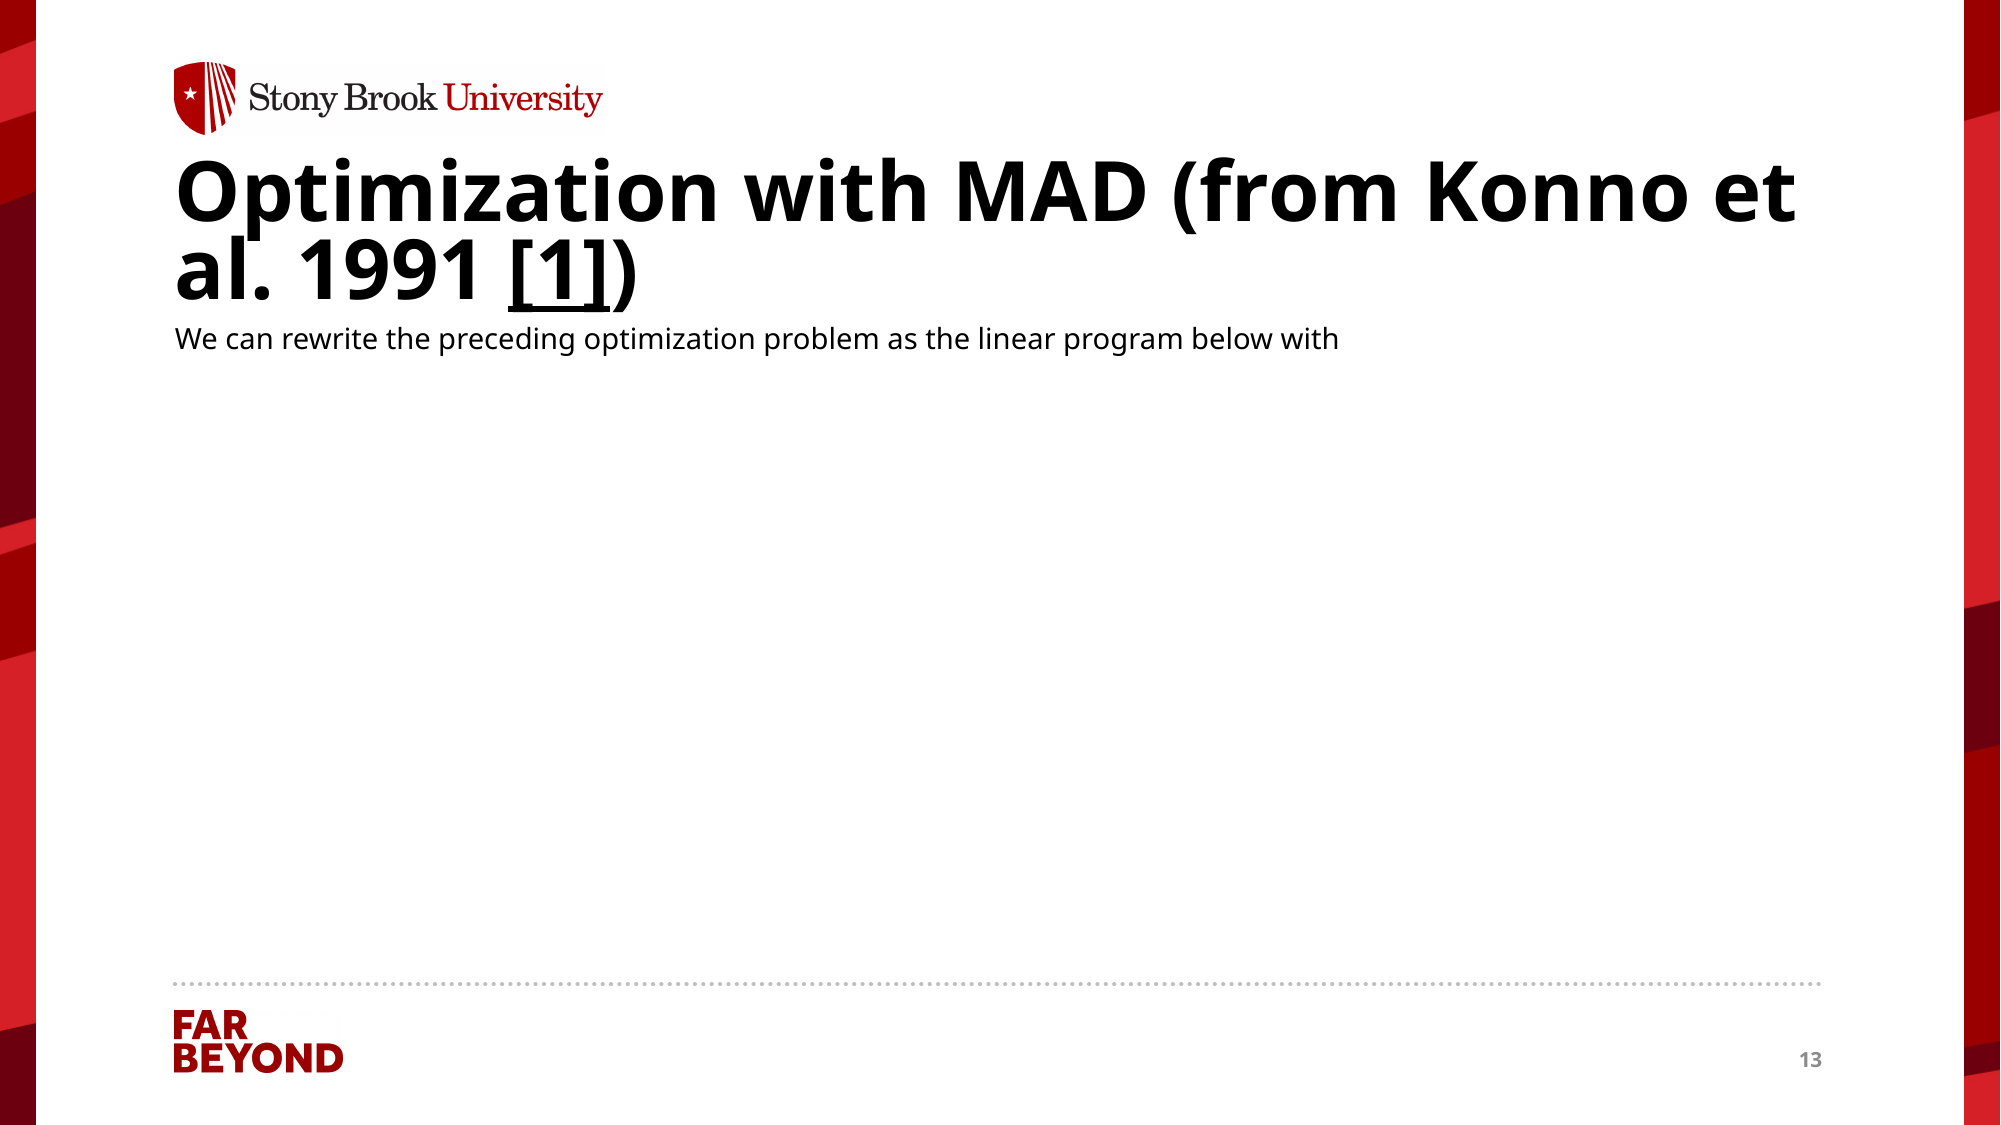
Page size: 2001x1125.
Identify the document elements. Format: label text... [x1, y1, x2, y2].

picture [0, 0, 36, 1125]
picture [1964, 0, 2000, 1125]
slide_number 13 [1387, 1031, 1838, 1092]
picture [174, 1010, 343, 1073]
title Optimization with MAD (from Konno et al. 1991 [1]) [174, 165, 1825, 340]
picture [174, 62, 603, 135]
